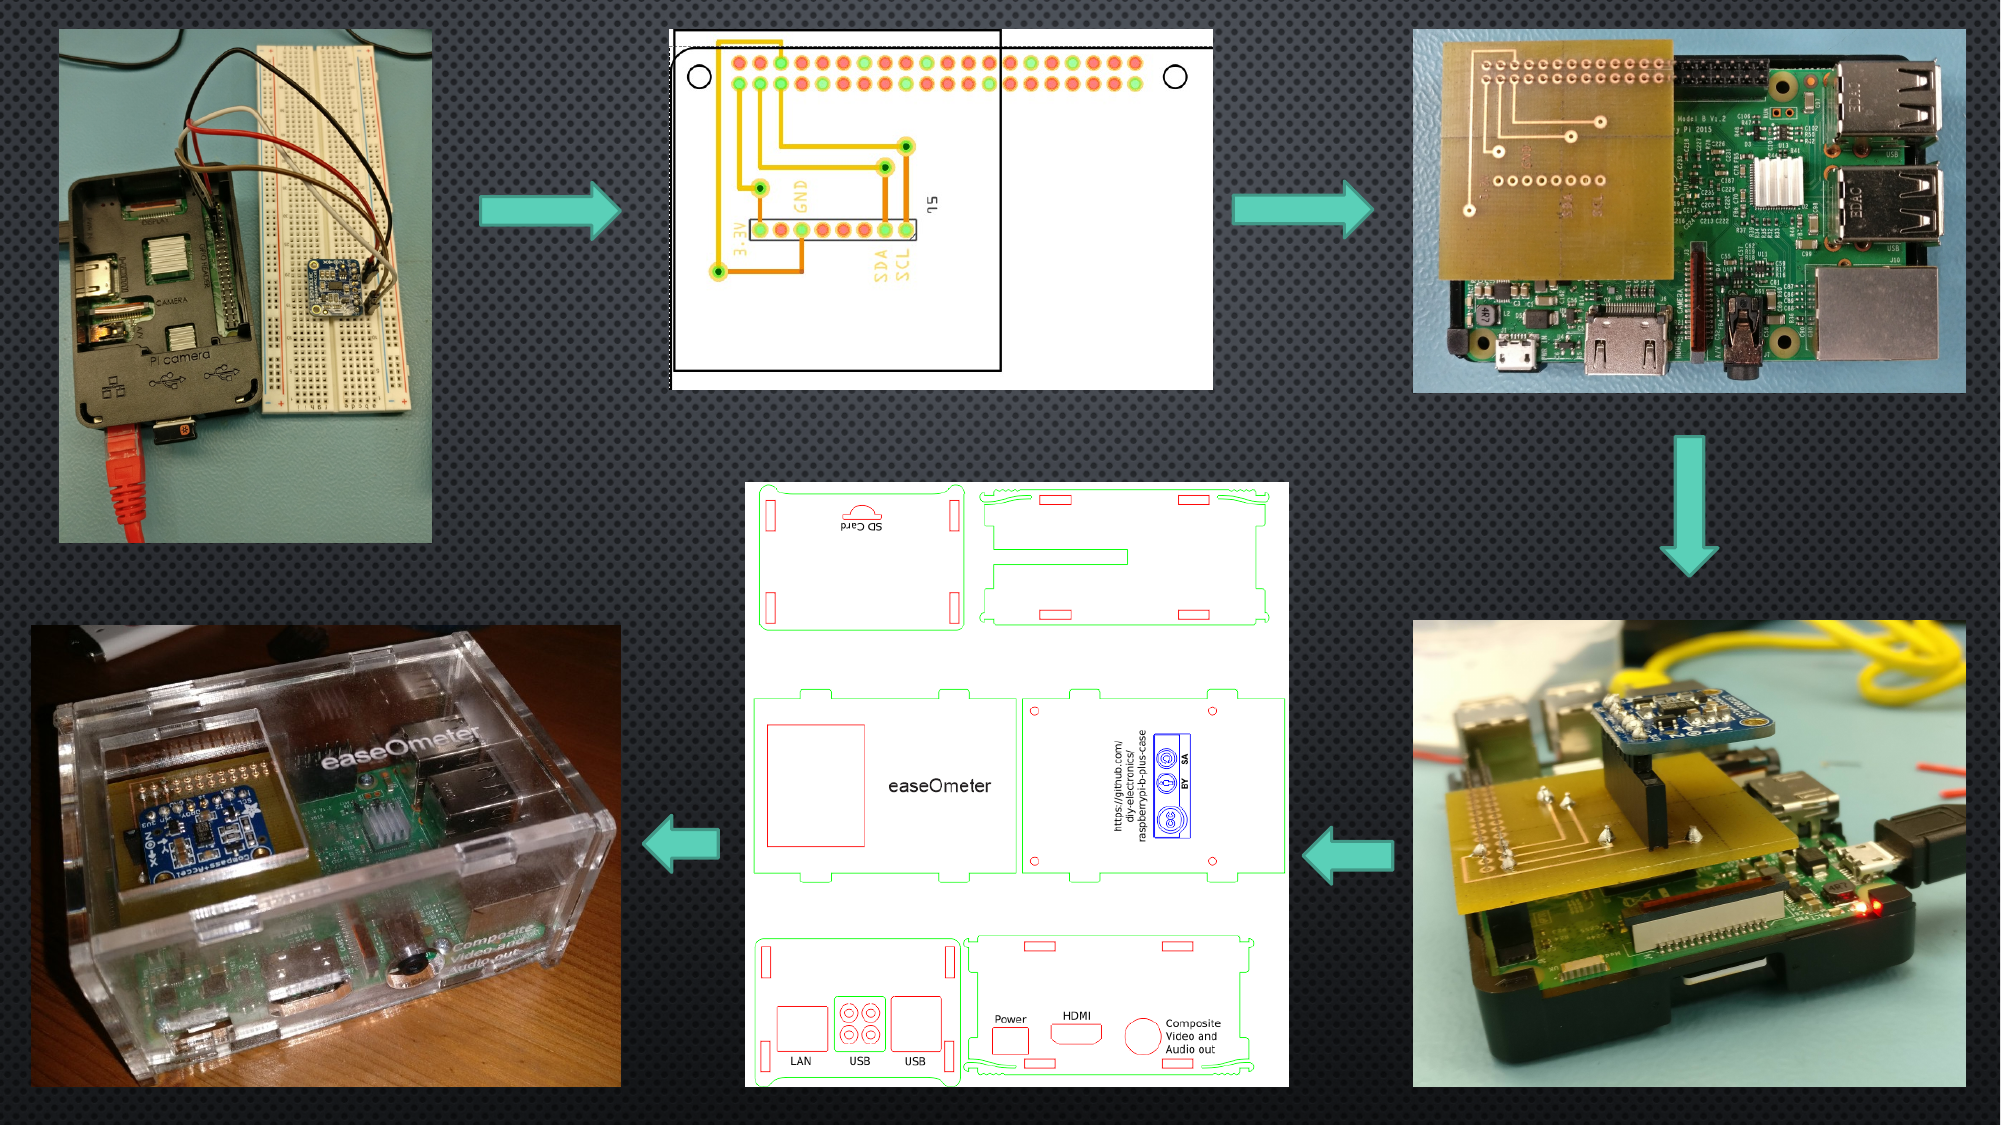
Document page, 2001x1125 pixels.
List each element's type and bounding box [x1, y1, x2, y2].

text_box [1659, 435, 1720, 578]
text_box [642, 813, 720, 874]
picture [1413, 29, 1966, 393]
picture [669, 29, 1214, 390]
list [59, 29, 432, 543]
picture [1413, 620, 1966, 1088]
text_box [479, 180, 622, 241]
picture [31, 625, 621, 1088]
text_box [1301, 825, 1395, 886]
text_box [1231, 179, 1375, 240]
picture [745, 482, 1289, 1088]
